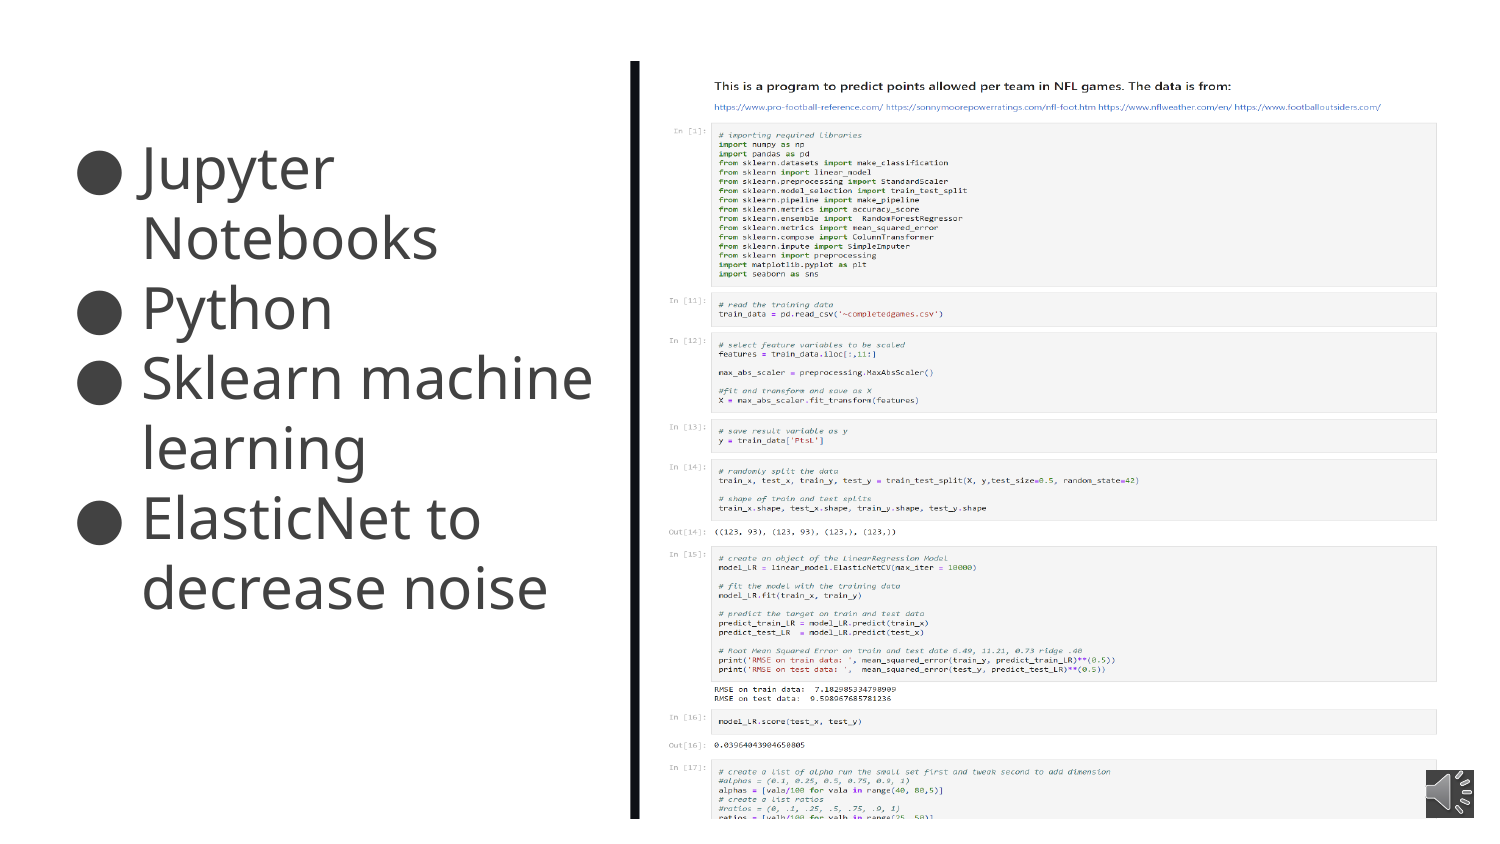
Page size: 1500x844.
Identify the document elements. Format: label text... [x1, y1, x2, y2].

title Jupyter Notebooks Python Sklearn machine learning ElasticNet to decrease noise [51, 61, 611, 691]
picture [630, 60, 1476, 820]
